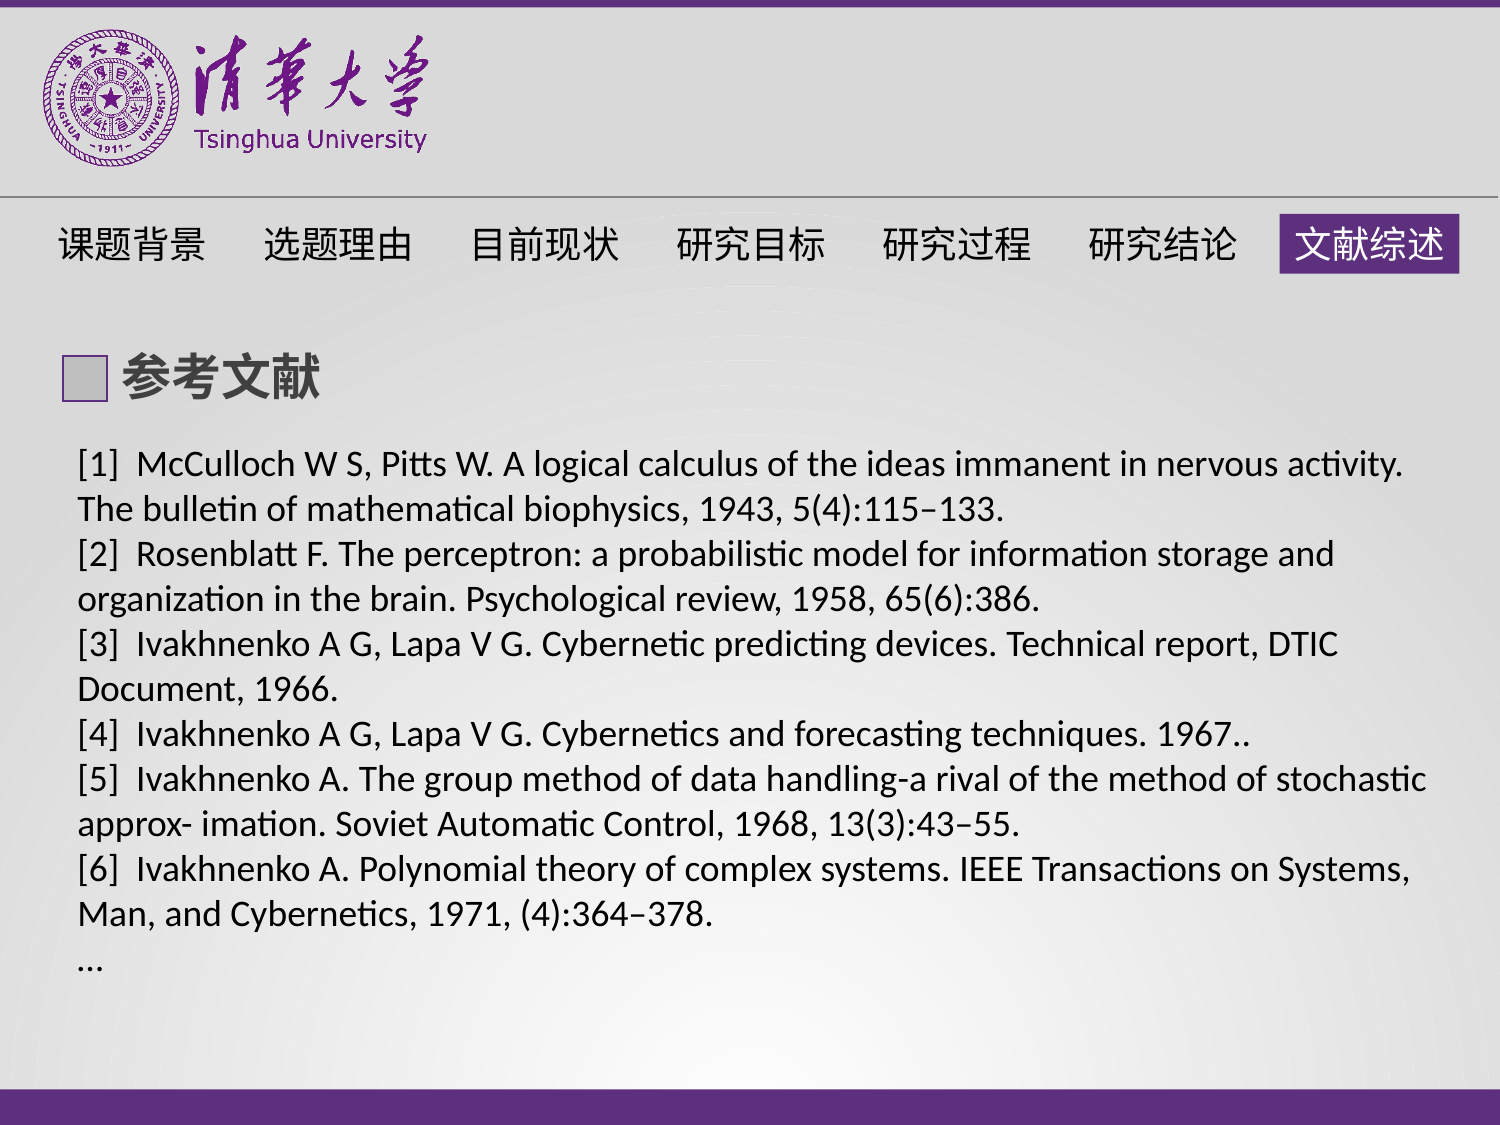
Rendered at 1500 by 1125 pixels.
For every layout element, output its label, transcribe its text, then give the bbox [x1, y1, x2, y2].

text_box 研究过程 [867, 213, 1047, 274]
text_box 文献综述 [1279, 213, 1460, 274]
text_box [471, 0, 1500, 8]
text_box 研究结论 [1073, 213, 1254, 274]
text_box [1] McCulloch W S, Pitts W. A logical calculus of the ideas immanent in nervous activity. The bulletin of mathematical biophysics, 1943, 5(4):115–133. [2] Rosenblatt F. The perceptron: a probabilistic model for information storage and organization in the brain. Psychological review, 1958, 65(6):386. [3] Ivakhnenko A G, Lapa V G. Cybernetic predicting devices. Technical report, DTIC Document, 1966. [4] Ivakhnenko A G, Lapa V G. Cybernetics and forecasting techniques. 1967.. [5] Ivakhnenko A. The group method of data handling-a rival of the method of stochastic approx- imation. Soviet Automatic Control, 1968, 13(3):43–55. [6] Ivakhnenko A. Polynomial theory of complex systems. IEEE Transactions on Systems, Man, and Cybernetics, 1971, (4):364–378. … [62, 432, 1461, 987]
text_box [62, 355, 108, 402]
text_box 研究目标 [661, 213, 841, 274]
picture [0, 0, 471, 196]
text_box 参考文献 [107, 337, 763, 413]
text_box 目前现状 [454, 213, 635, 274]
text_box 课题背景 [42, 213, 223, 274]
text_box 选题理由 [248, 213, 429, 274]
text_box [0, 1088, 1500, 1125]
